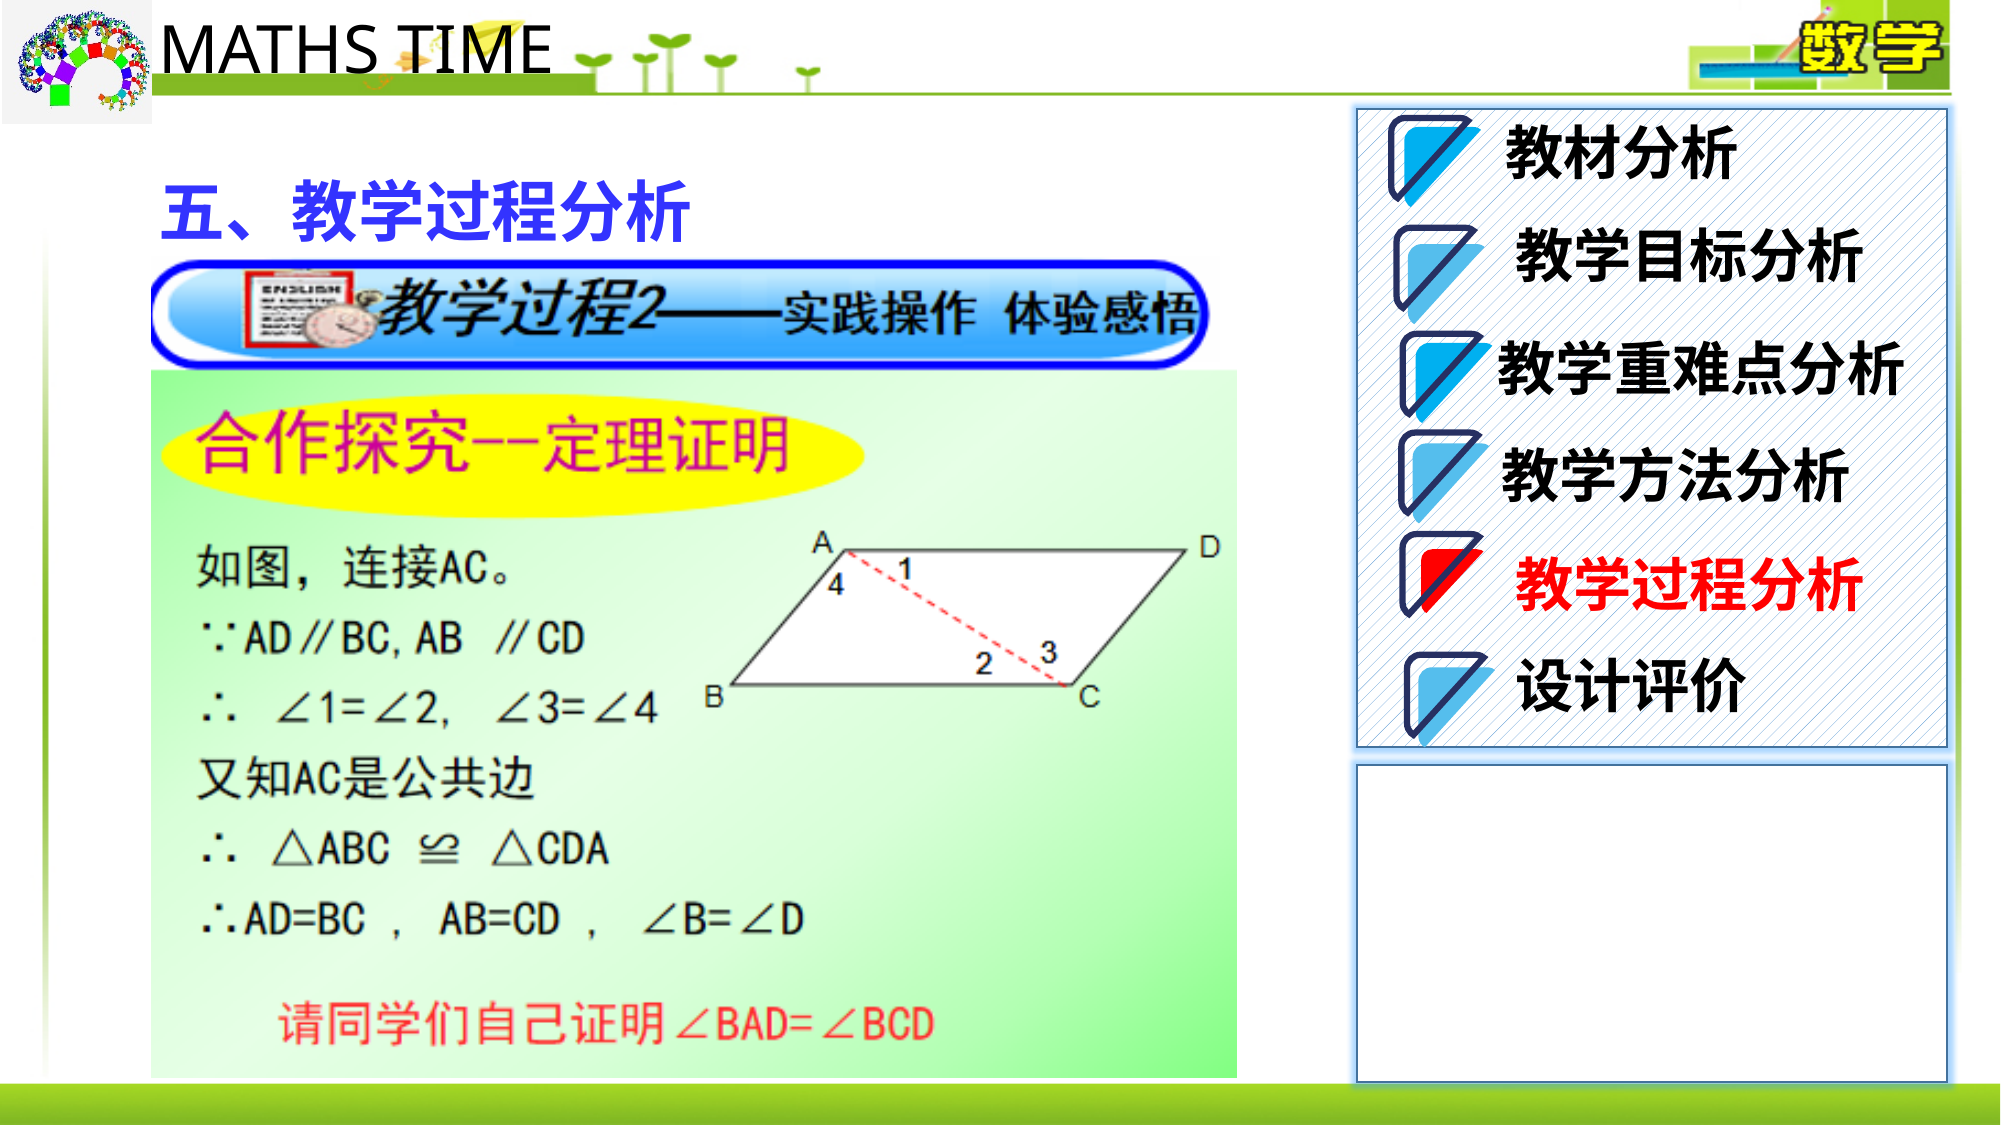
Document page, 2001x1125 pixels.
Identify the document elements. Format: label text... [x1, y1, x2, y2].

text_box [1356, 108, 1967, 1083]
text_box 五、教学过程分析 [143, 162, 708, 258]
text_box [2, 0, 598, 124]
picture [0, 0, 2001, 1125]
